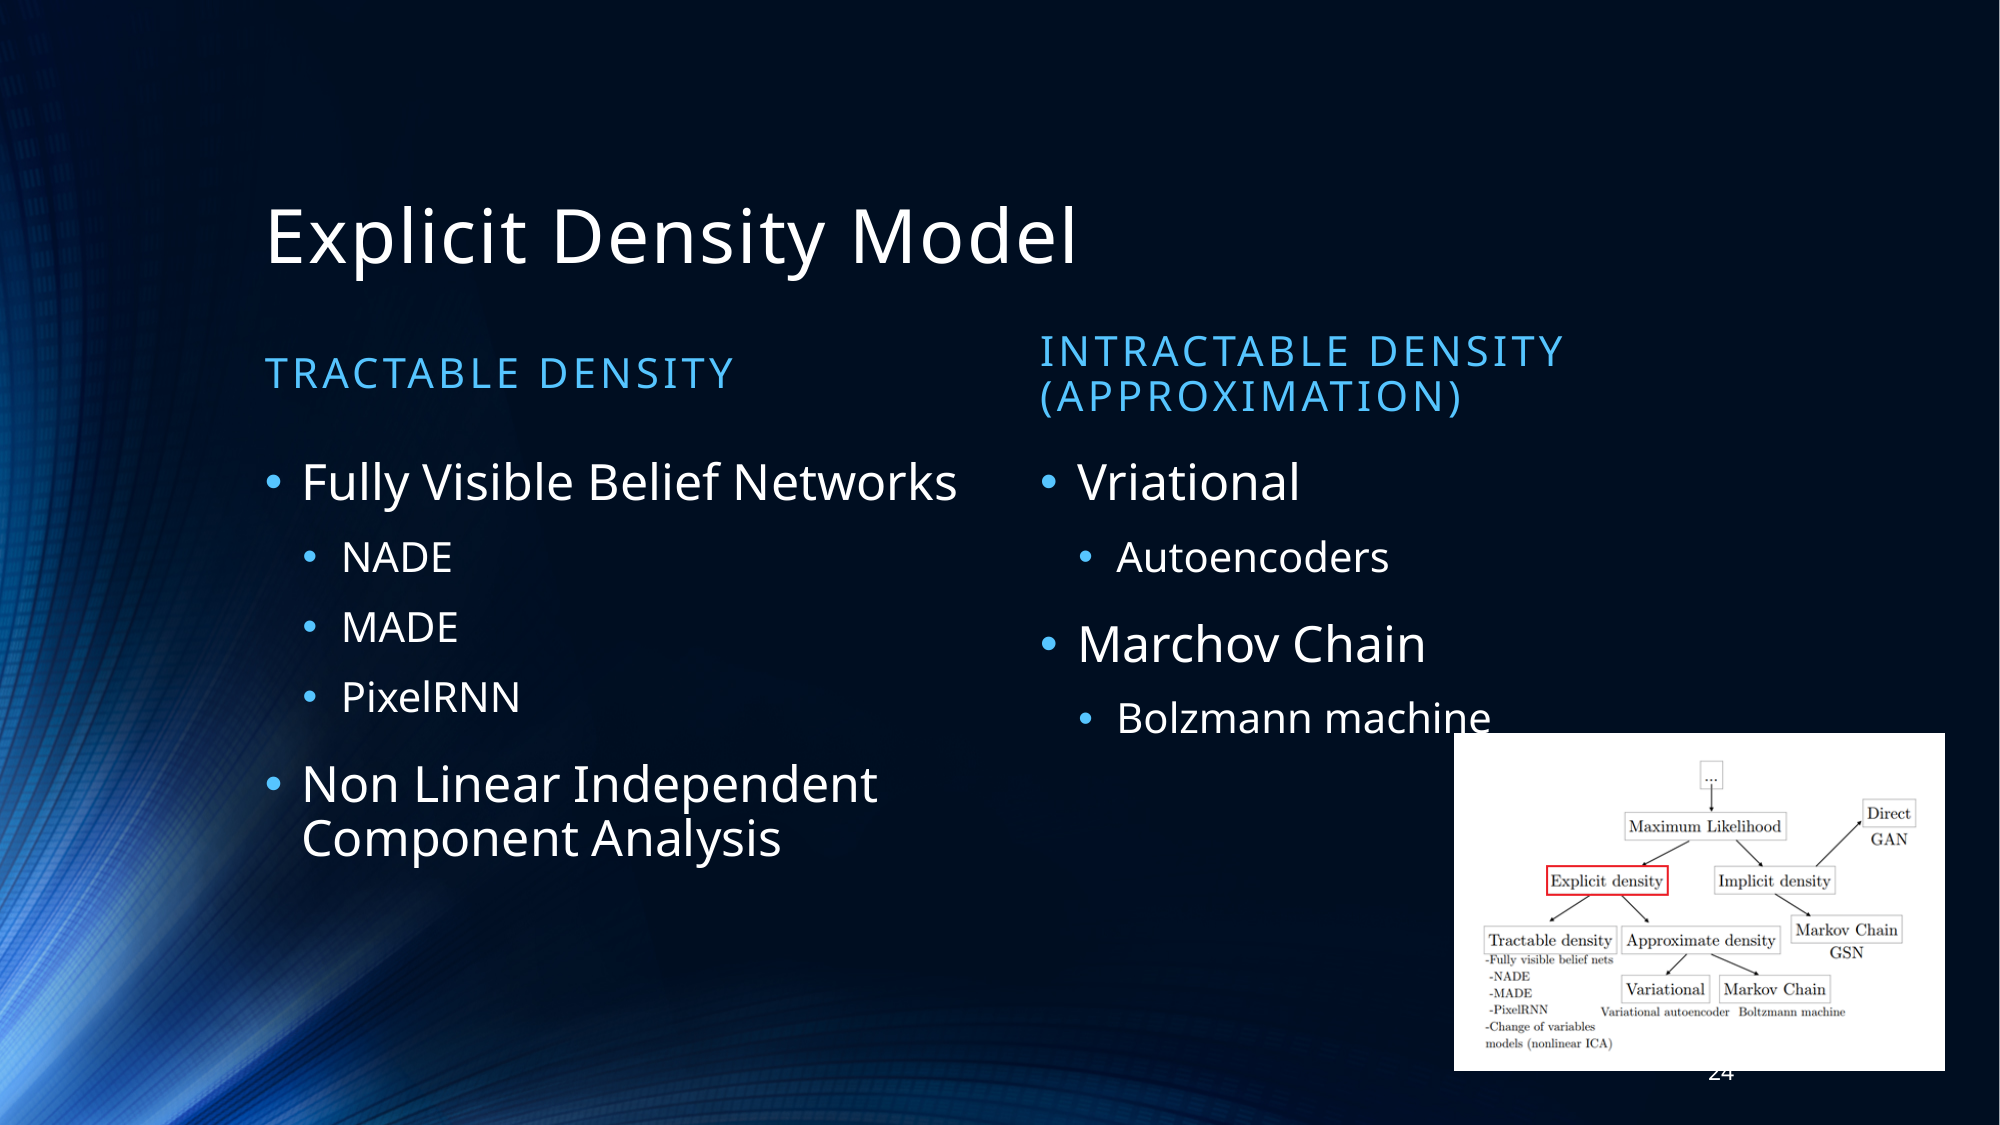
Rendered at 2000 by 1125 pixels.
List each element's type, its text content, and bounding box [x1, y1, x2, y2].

picture [0, 0, 2000, 1125]
slide_number 24 [1612, 1071, 1750, 1096]
list Fully Visible Belief Networks NADE MADE PixelRNN Non Linear Independent Component Analysis [249, 450, 975, 988]
title Explicit Density Model [249, 62, 1750, 288]
list Vriational Autoencoders Marchov Chain Bolzmann machine [1025, 450, 1750, 988]
list Intractable Density (Approximation) [1025, 312, 1750, 438]
list Tractable Density [249, 312, 975, 438]
